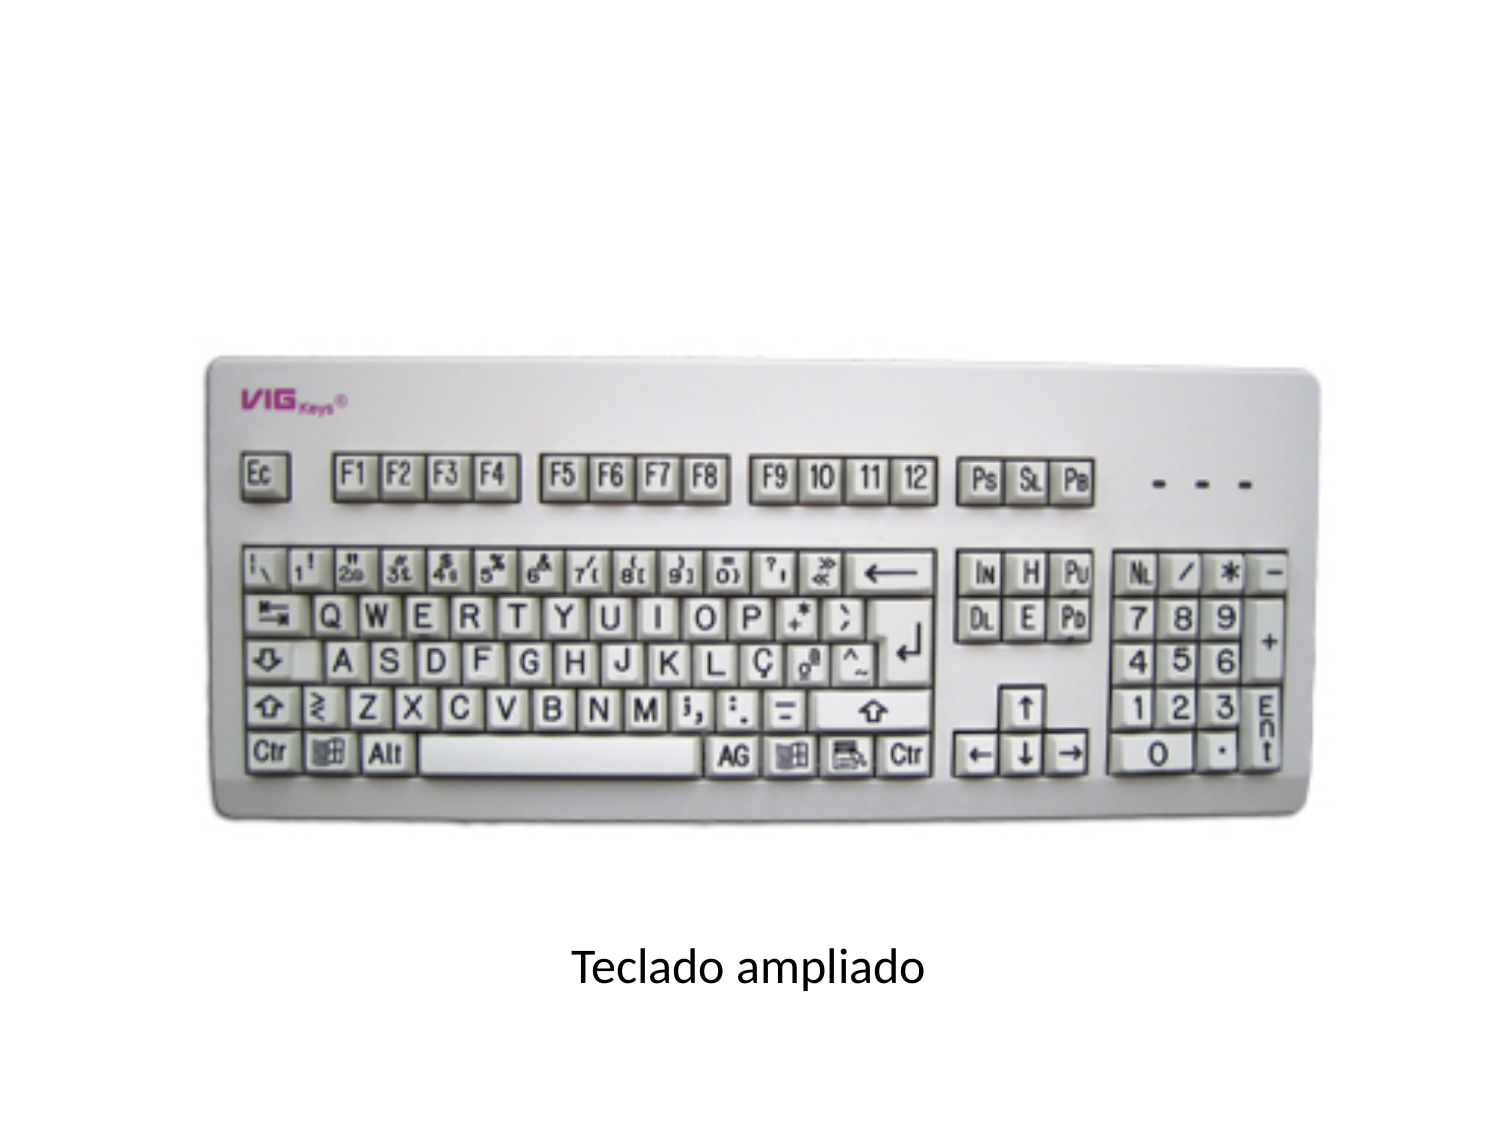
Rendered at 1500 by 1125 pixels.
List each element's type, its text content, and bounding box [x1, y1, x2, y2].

text_box Teclado ampliado [556, 925, 942, 1001]
picture [175, 339, 1355, 856]
